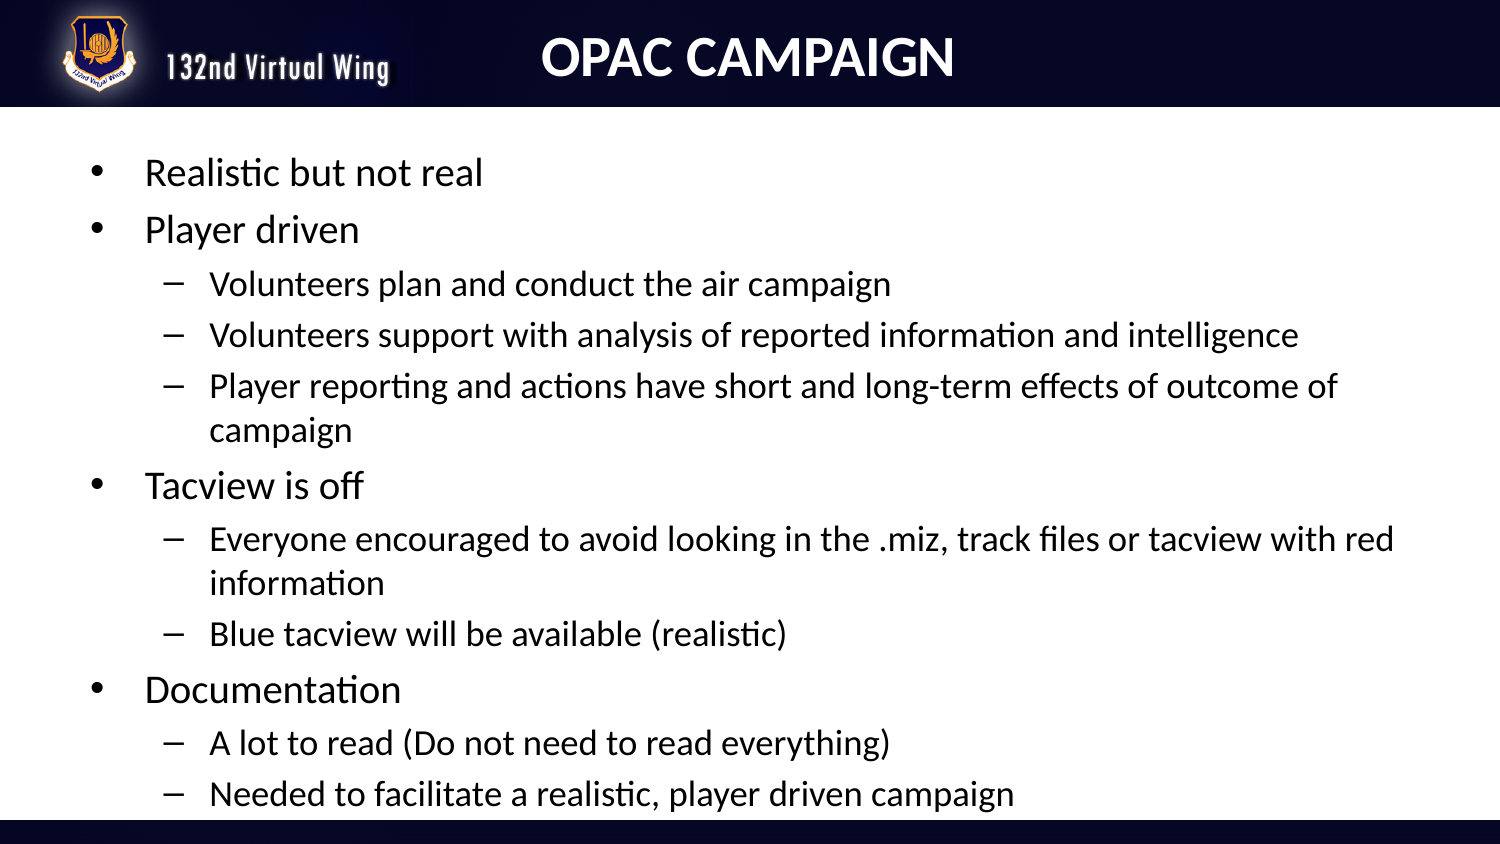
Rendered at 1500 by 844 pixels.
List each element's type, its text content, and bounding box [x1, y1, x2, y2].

list Realistic but not real Player driven Volunteers plan and conduct the air campaign Volunteers support with analysis of reported information and intelligence Player reporting and actions have short and long-term effects of outcome of campaign Tacview is off Everyone encouraged to avoid looking in the .miz, track files or tacview with red information Blue tacview will be available (realistic) Documentation A lot to read (Do not need to read everything) Needed to facilitate a realistic, player driven campaign [75, 138, 1425, 824]
title OPAC CAMPAIGN [0, 0, 1498, 107]
picture [0, 820, 1500, 844]
